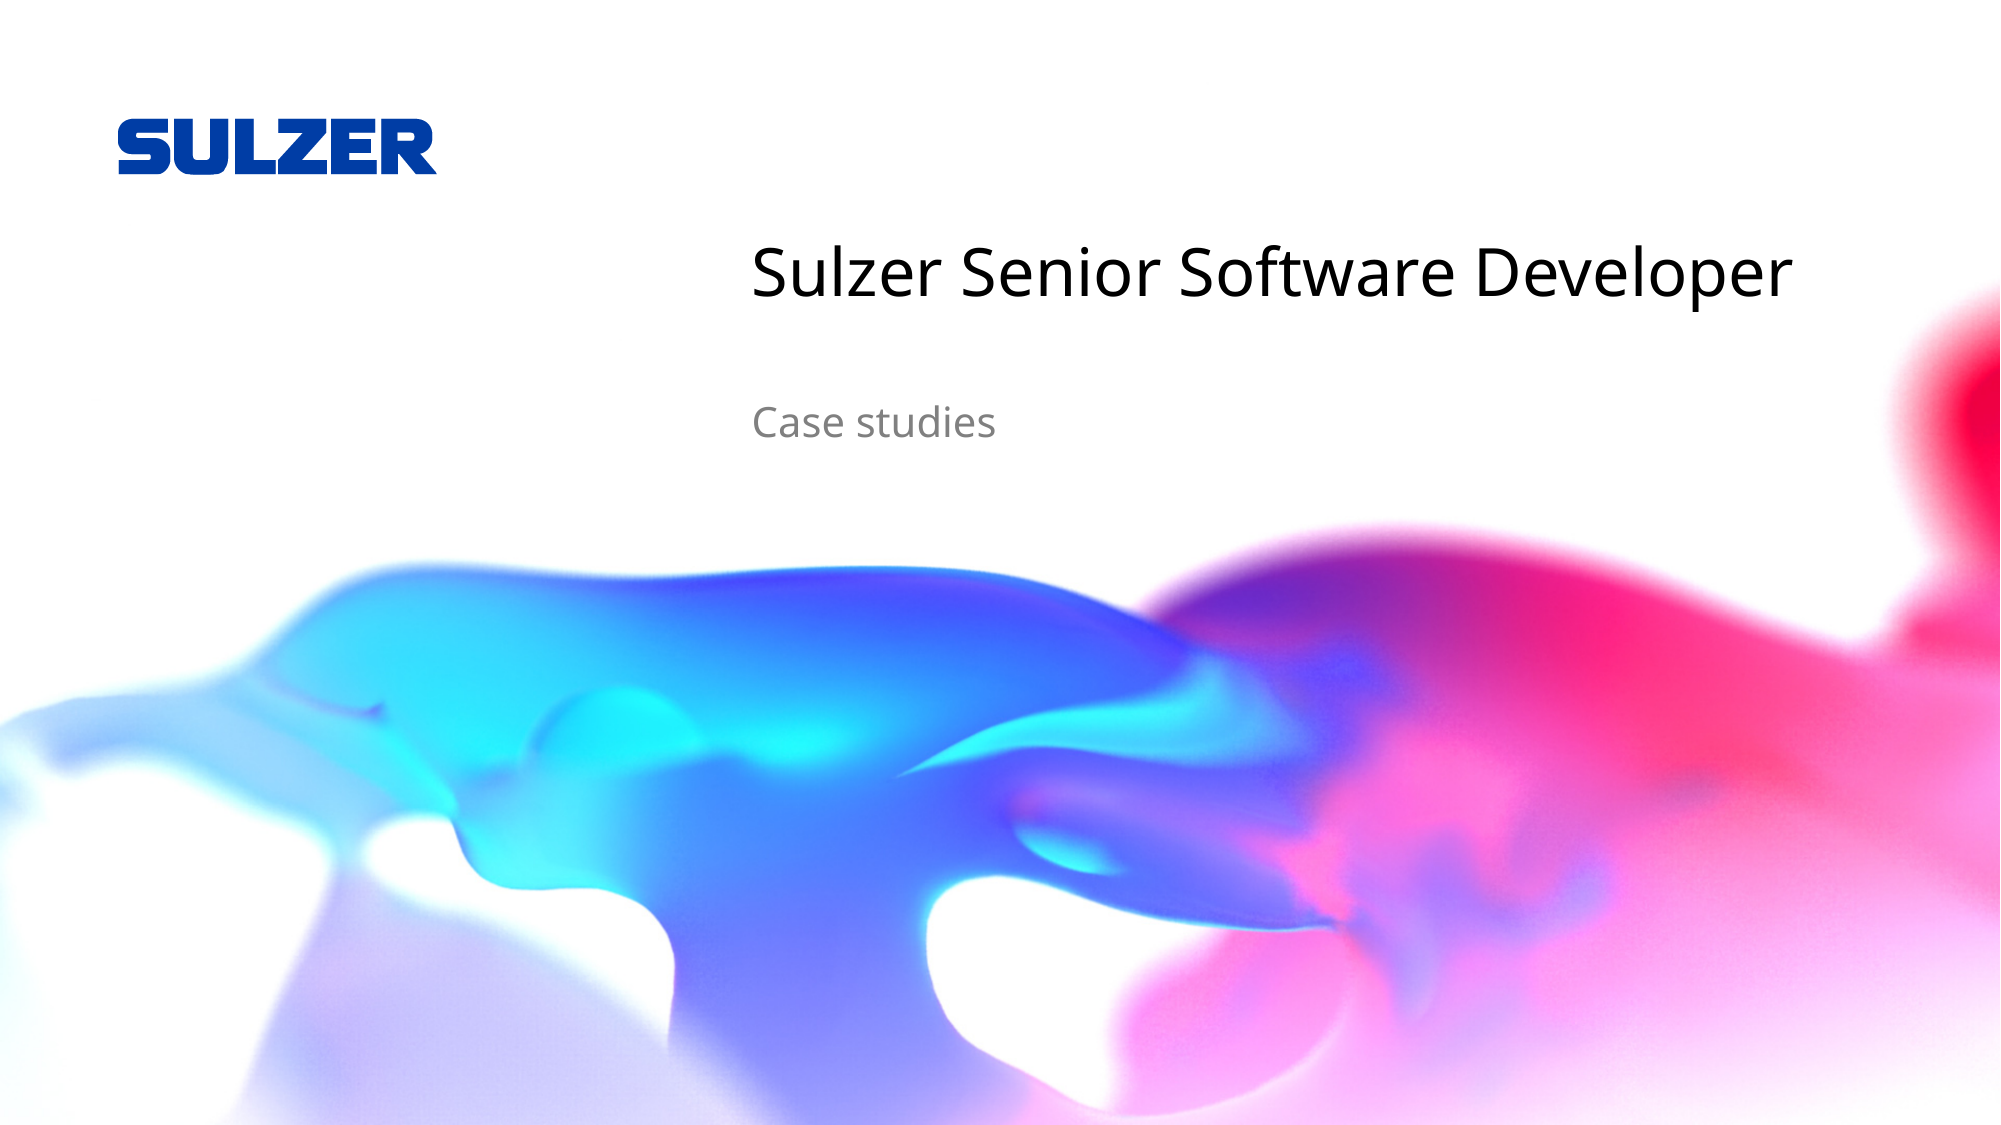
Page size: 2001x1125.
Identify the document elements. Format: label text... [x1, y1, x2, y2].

picture [0, 0, 2000, 1125]
title Sulzer Senior Software Developer [751, 239, 1913, 312]
list Case studies [751, 401, 1913, 447]
